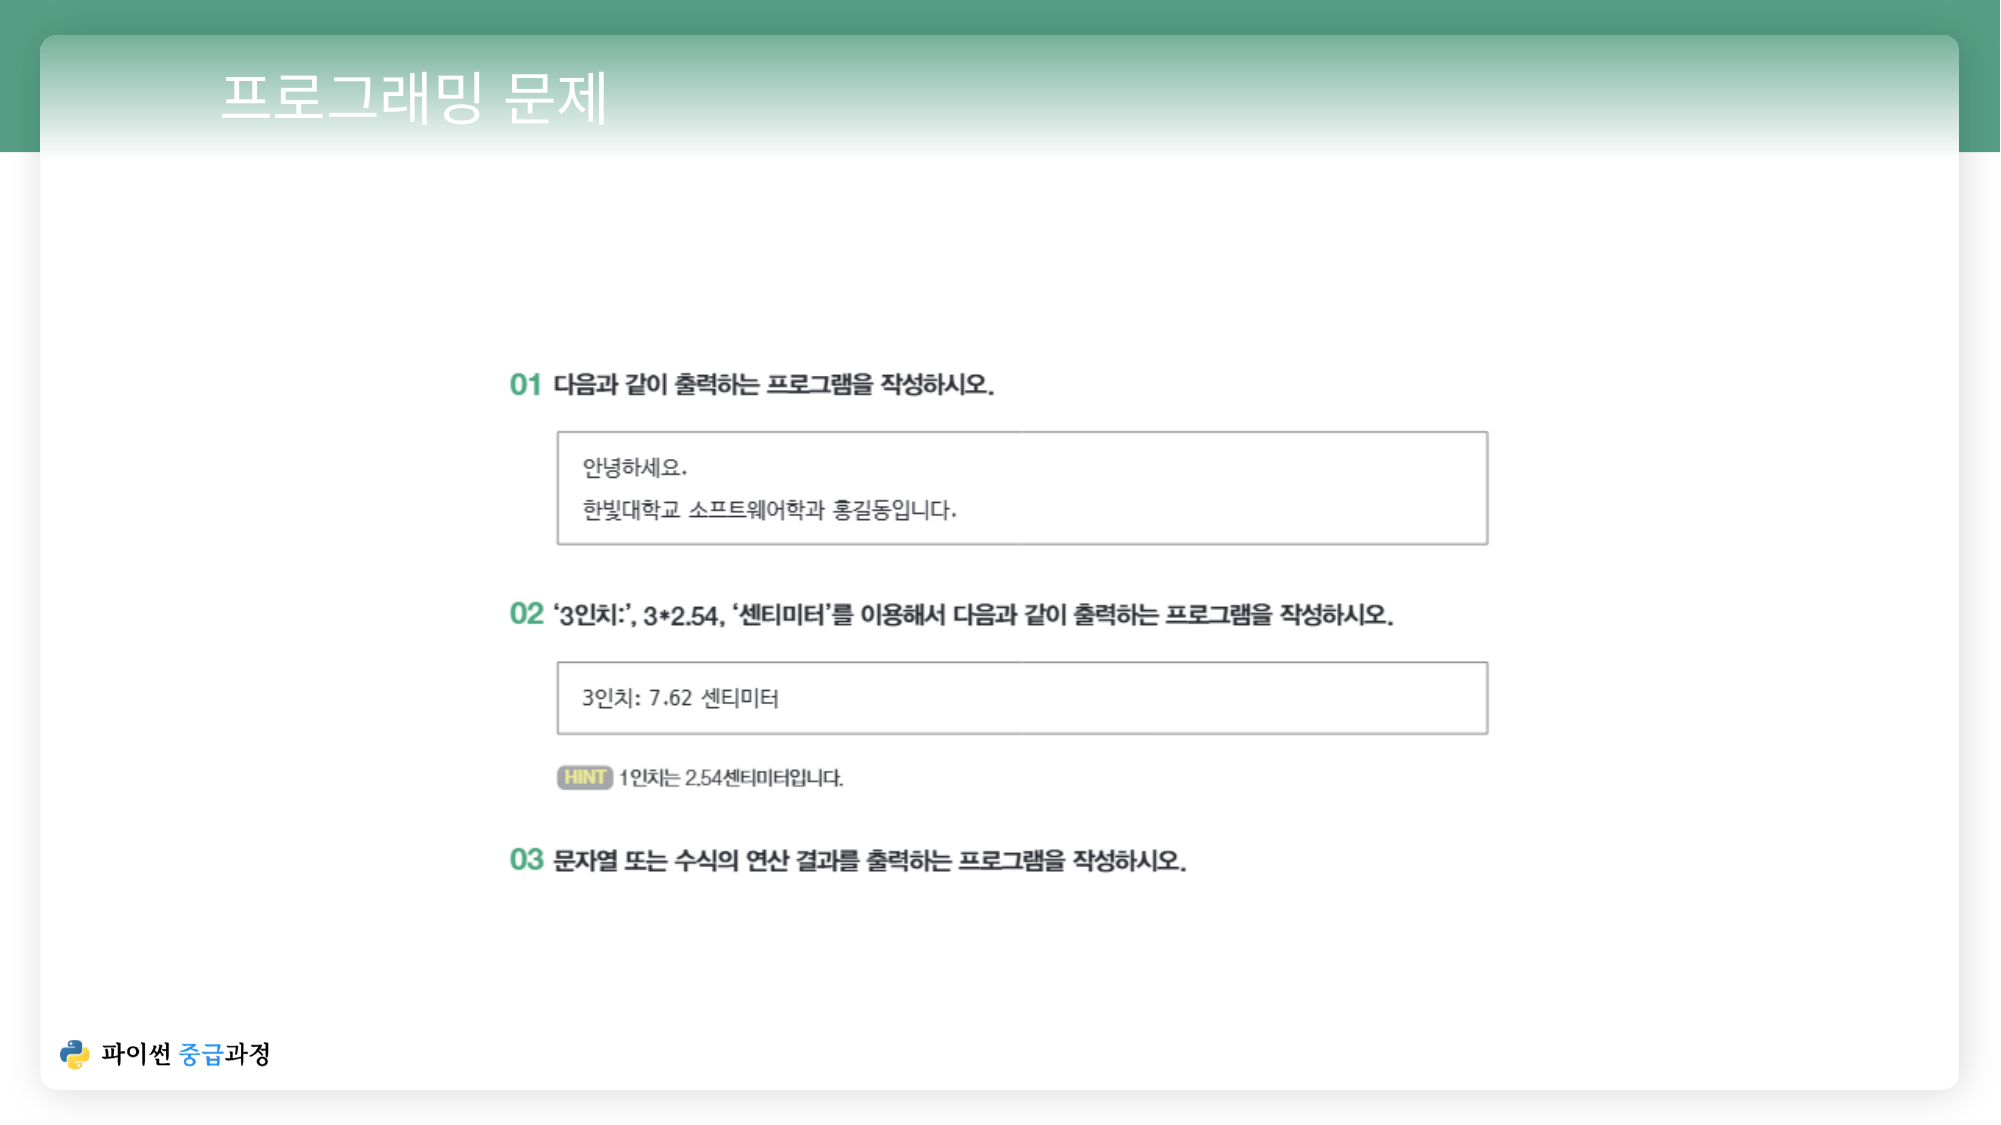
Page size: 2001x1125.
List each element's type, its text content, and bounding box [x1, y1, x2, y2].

text_box [0, 0, 2000, 153]
picture [60, 1038, 274, 1071]
picture [503, 364, 1497, 878]
text_box 프로그래밍 문제 [204, 54, 940, 140]
text_box [39, 34, 1961, 1091]
